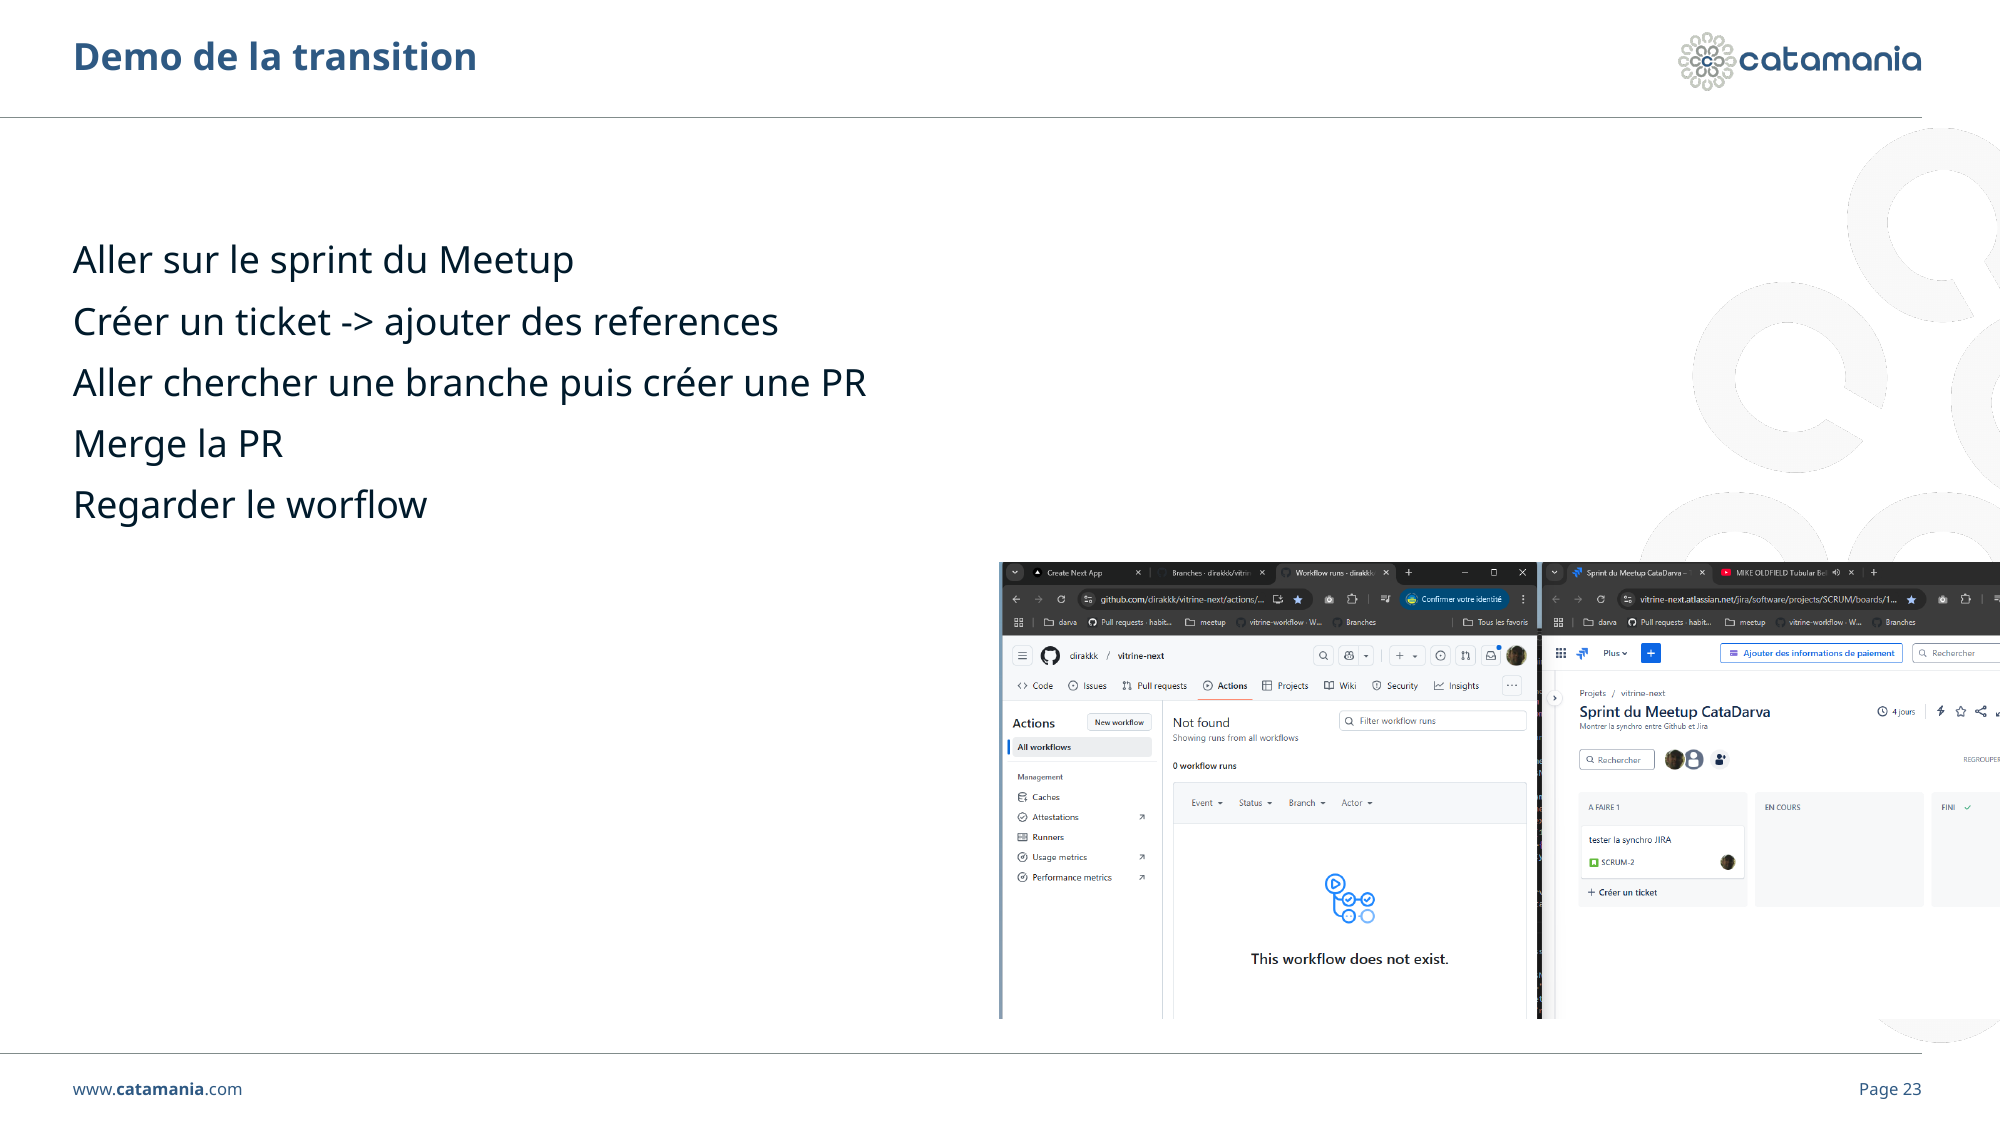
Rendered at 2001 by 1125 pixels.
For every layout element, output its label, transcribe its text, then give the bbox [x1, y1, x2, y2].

picture [999, 32, 2000, 1097]
list Aller sur le sprint du Meetup Créer un ticket -> ajouter des references Aller chercher une branche puis créer une PR Merge la PR Regarder le worflow [72, 119, 1922, 1053]
title Demo de la transition [72, 0, 1639, 118]
